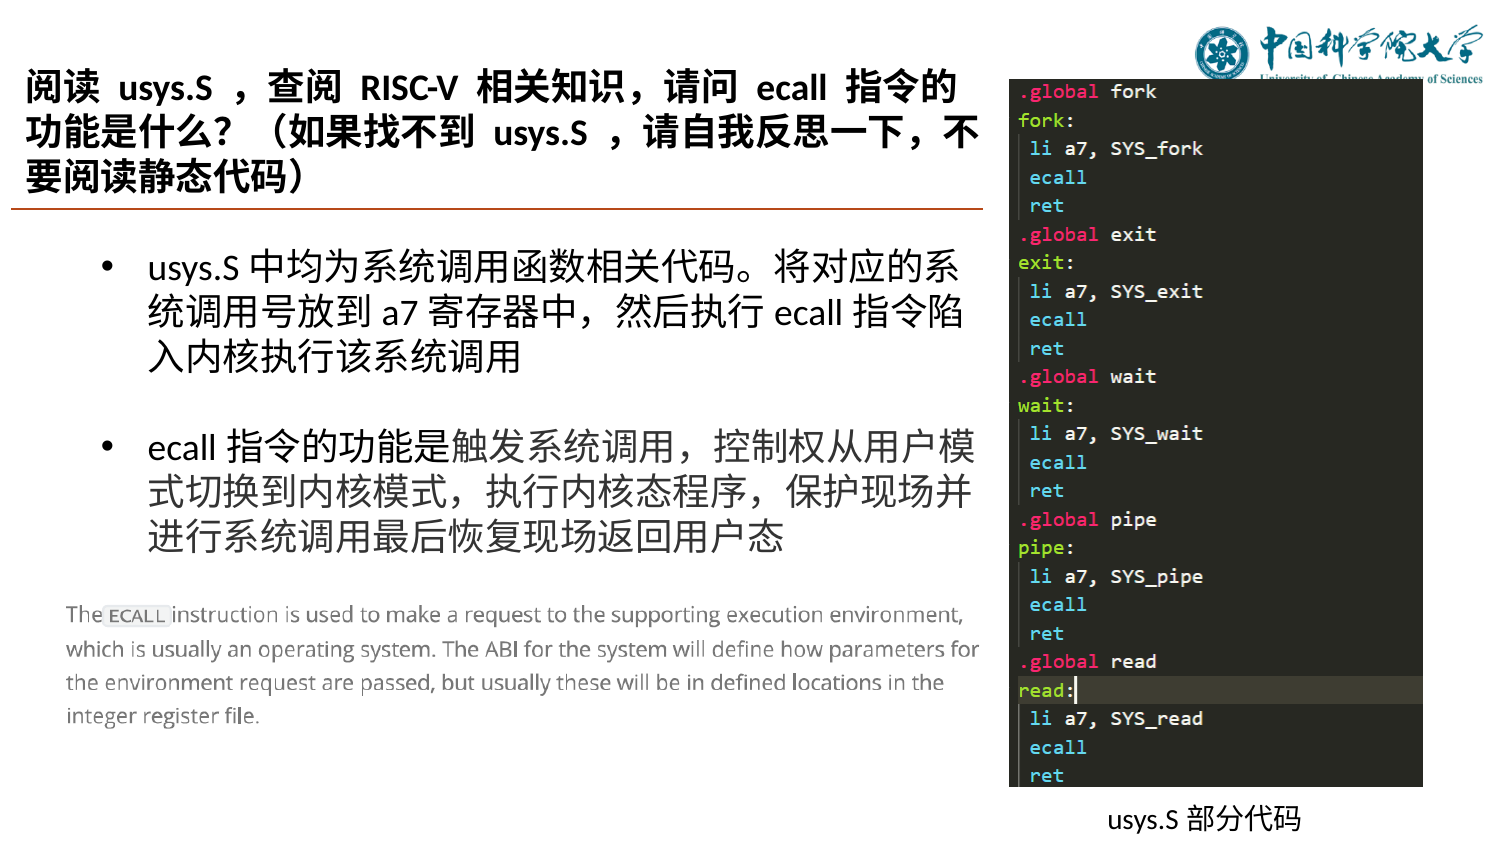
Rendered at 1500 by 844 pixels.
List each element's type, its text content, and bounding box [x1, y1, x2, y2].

picture [64, 598, 984, 729]
picture [1009, 20, 1484, 787]
text_box usys.S部分代码 [1092, 793, 1365, 843]
text_box 阅读 usys.S ，查阅 RISC-V 相关知识，请问 ecall 指令的功能是什么？（如果找不到 usys.S ，请自我反思一下，不要阅读静态代码） usys.S中均为系统调用函数相关代码。将对应的系统调用号放到a7寄存器中，然后执行ecall指令陷入内核执行该系统调用 ecall指令的功能是触发系统调用，控制权从用户模式切换到内核模式，执行内核态程序，保护现场并进行系统调用最后恢复现场返回用户态 [11, 55, 999, 566]
